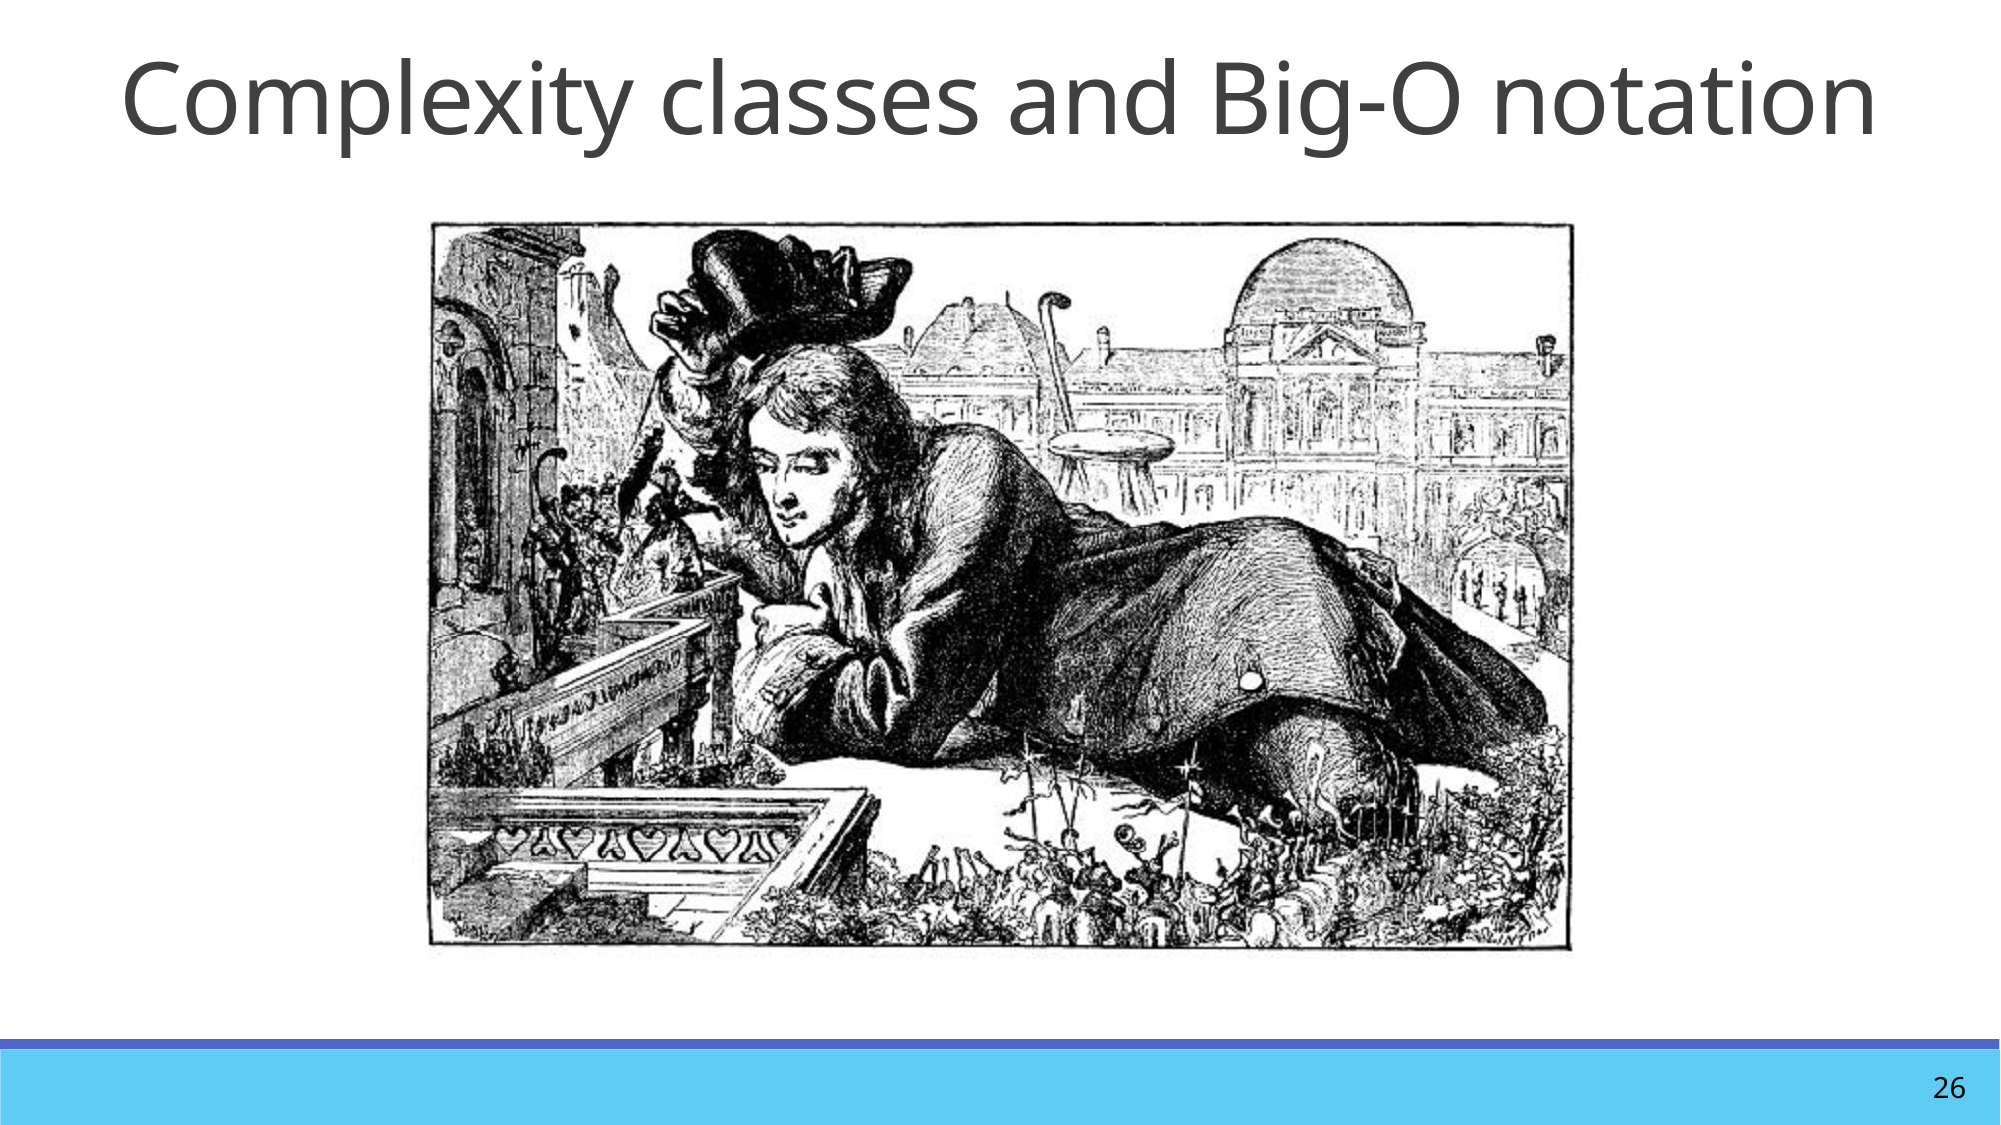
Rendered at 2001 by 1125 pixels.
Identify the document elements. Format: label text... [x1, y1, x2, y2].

slide_number 26 [1766, 1059, 1982, 1120]
picture [410, 203, 1590, 961]
title Complexity classes and Big-O notation [0, 0, 2000, 163]
